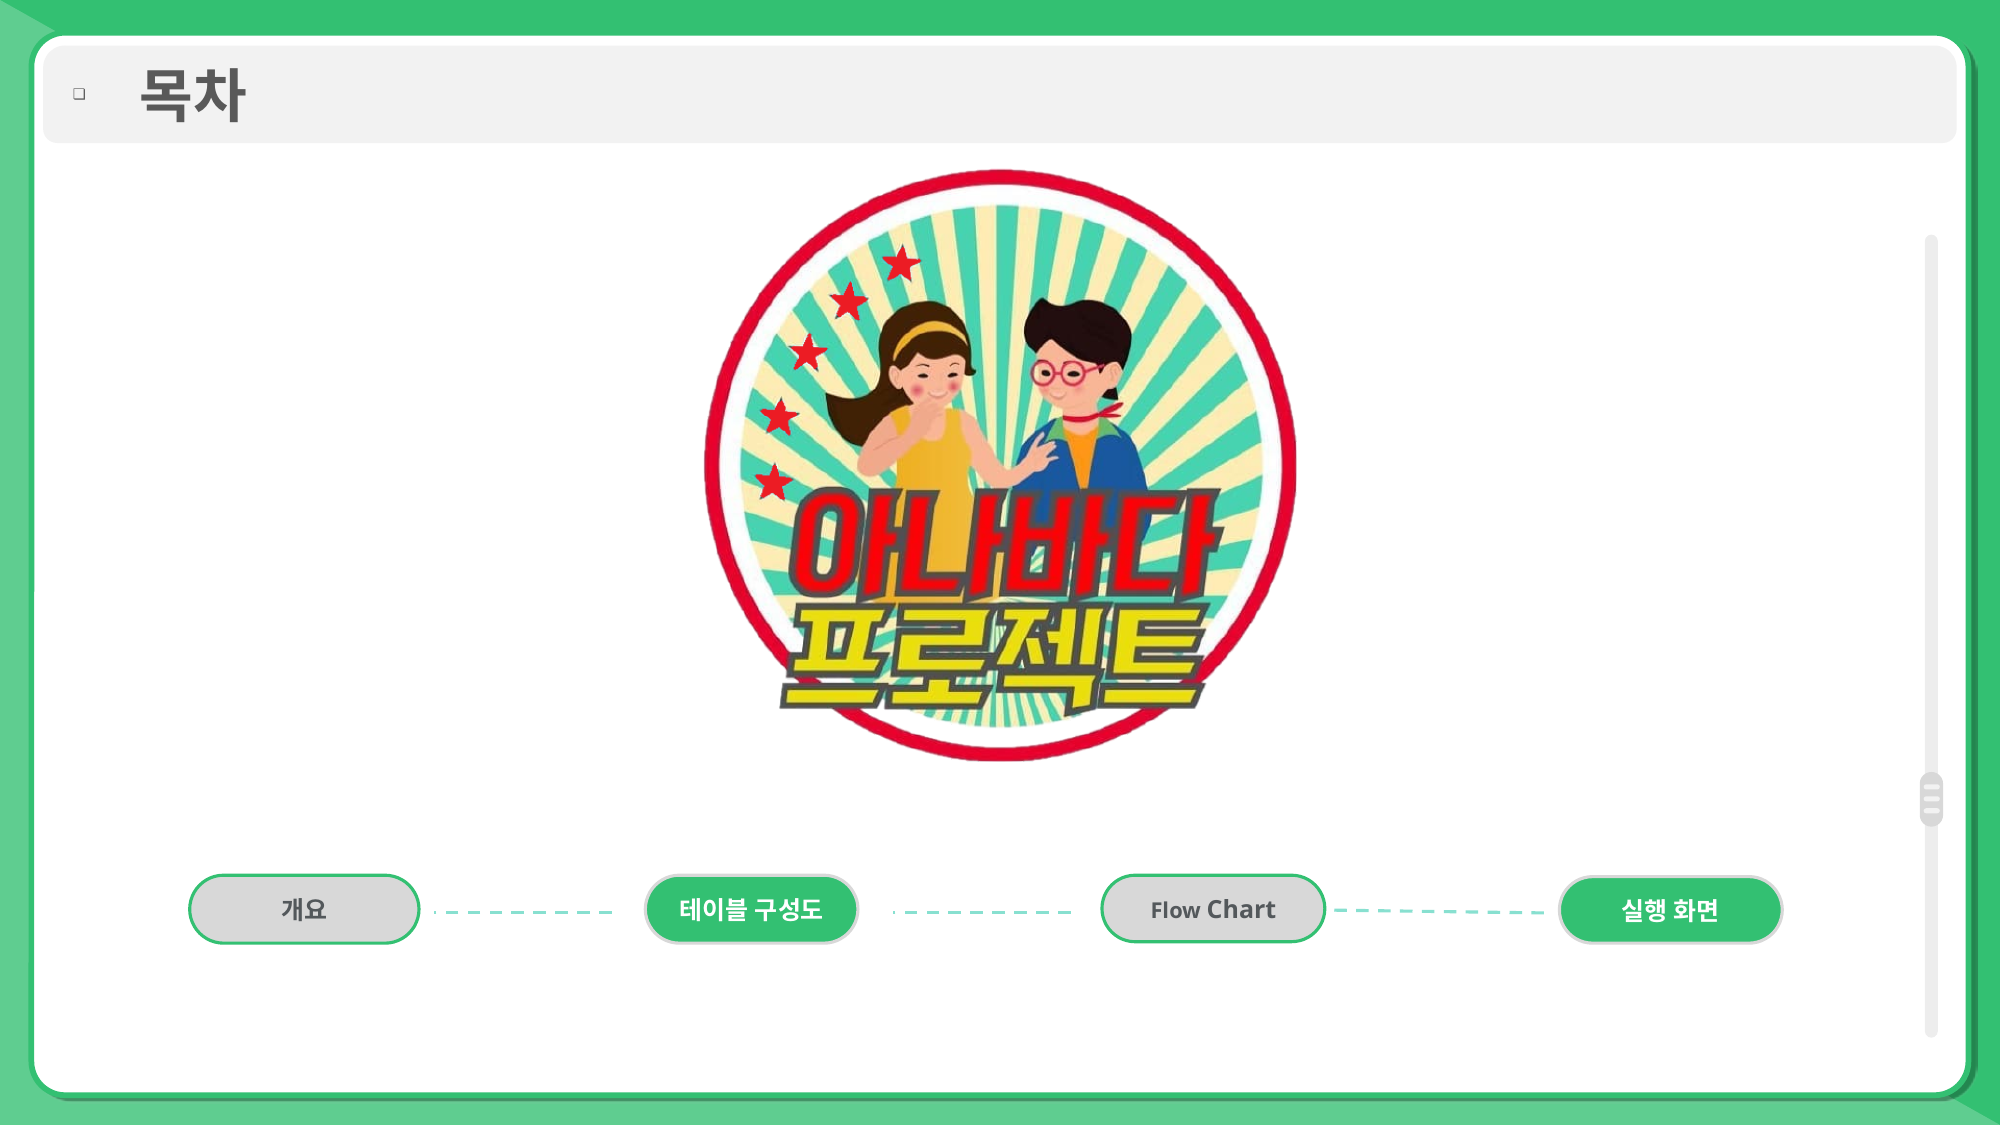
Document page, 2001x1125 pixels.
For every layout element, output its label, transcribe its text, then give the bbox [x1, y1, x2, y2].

text_box 개요 [189, 875, 419, 944]
text_box 실행 화면 [1559, 876, 1783, 944]
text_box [1919, 234, 1944, 1038]
text_box 테이블 구성도 [645, 875, 858, 944]
picture [703, 168, 1297, 762]
text_box 목차 [43, 45, 1957, 144]
text_box Flow Chart [1101, 875, 1325, 942]
text_box [1328, 913, 1545, 920]
text_box [0, 0, 2000, 1125]
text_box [1329, 909, 1545, 914]
text_box [31, 32, 1969, 1096]
